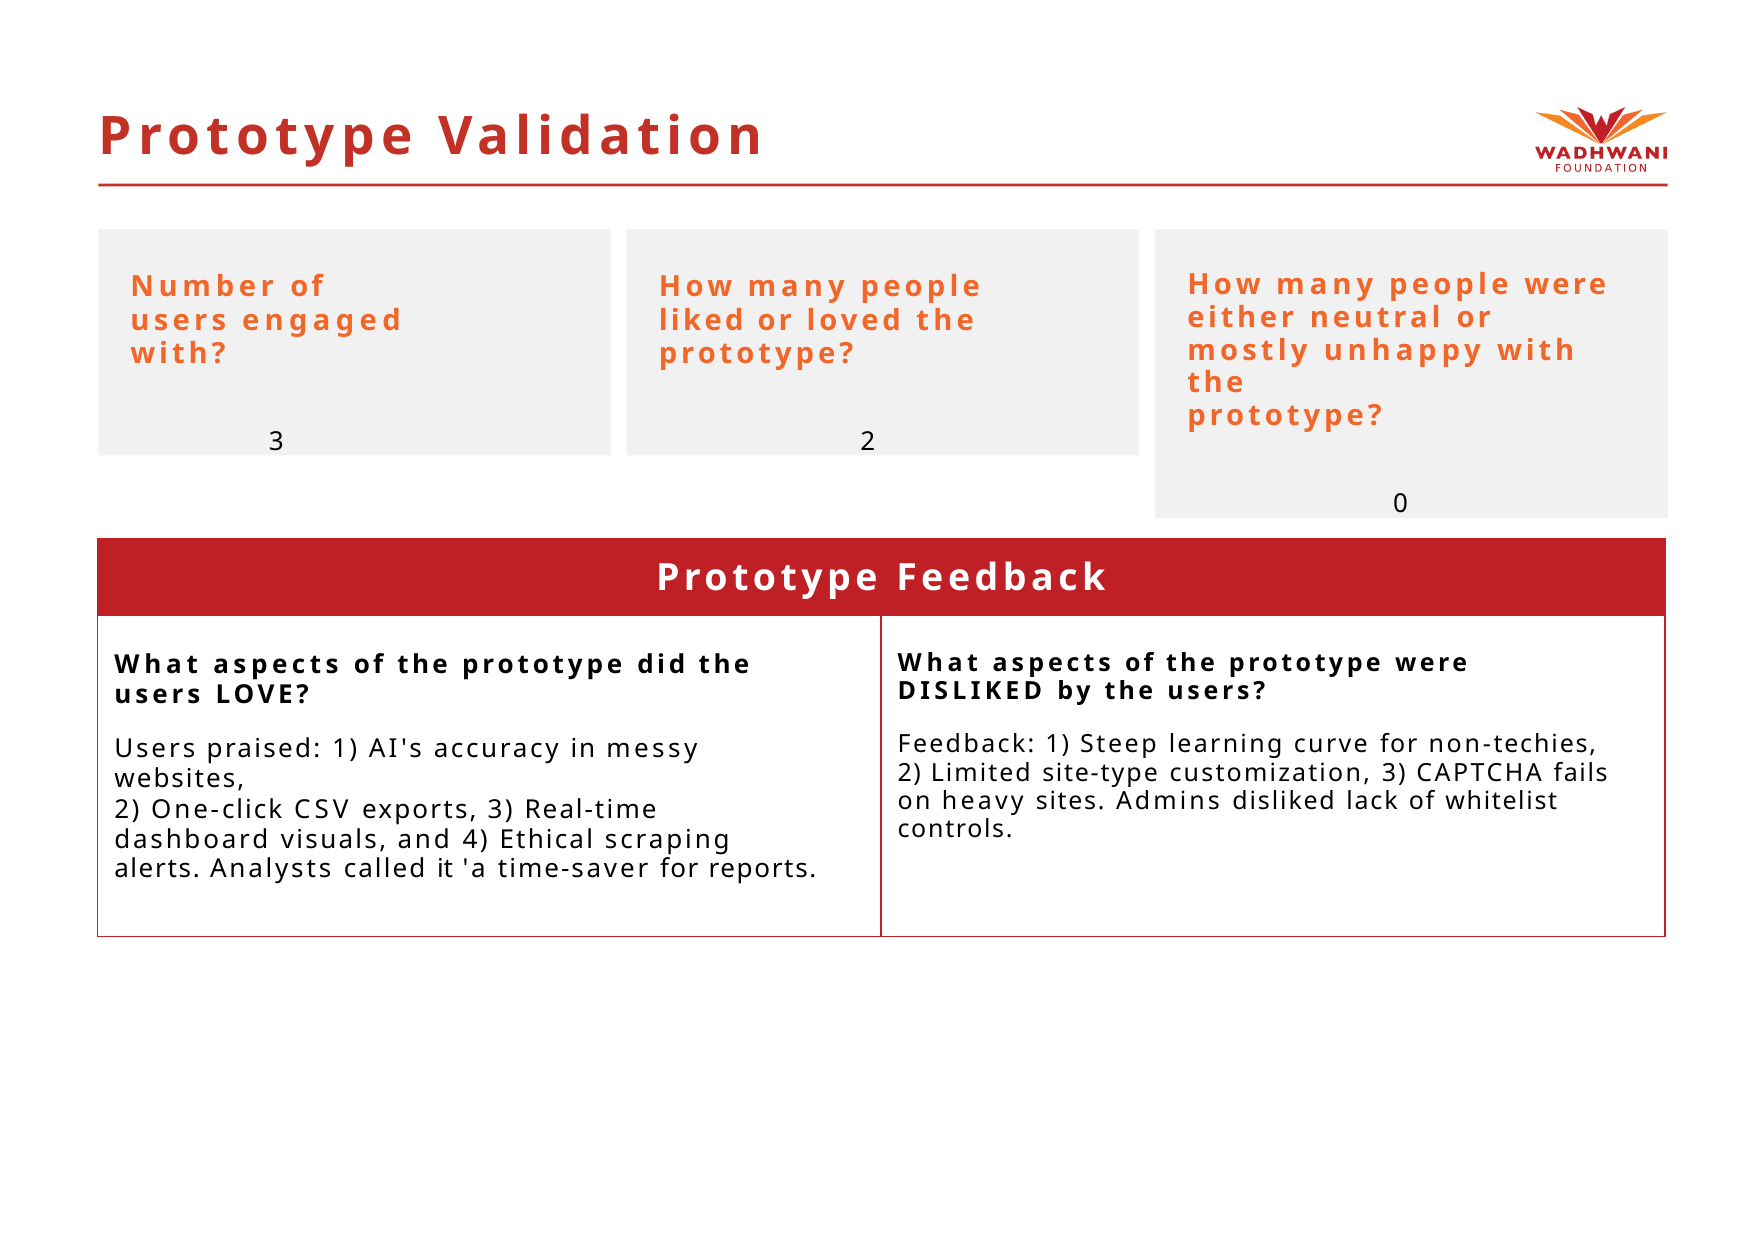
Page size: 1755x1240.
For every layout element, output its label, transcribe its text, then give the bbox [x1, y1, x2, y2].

picture [1533, 103, 1668, 174]
table_cell What aspects of the prototype were DISLIKED by the users? Feedback: 1) Steep learning curve for non-techies, 2) Limited site-type customization, 3) CAPTCHA fails on heavy sites. Admins disliked lack of whitelist controls. [882, 616, 1664, 936]
text_box [1075, 183, 1668, 187]
table_header Prototype Feedback [98, 538, 1664, 615]
text_box How many people liked or loved the prototype? 2 [626, 229, 1140, 456]
table_cell What aspects of the prototype did the users LOVE? Users praised: 1) AI's accuracy in messy websites, 2) One-click CSV exports, 3) Real-time dashboard visuals, and 4) Ethical scraping alerts. Analysts called it 'a time-saver for reports. [98, 616, 880, 936]
title Prototype Validation [96, 98, 1075, 309]
text_box Number of users engaged with? 3 [98, 229, 611, 456]
text_box How many people were either neutral or mostly unhappy with the prototype? 0 [1155, 229, 1668, 519]
